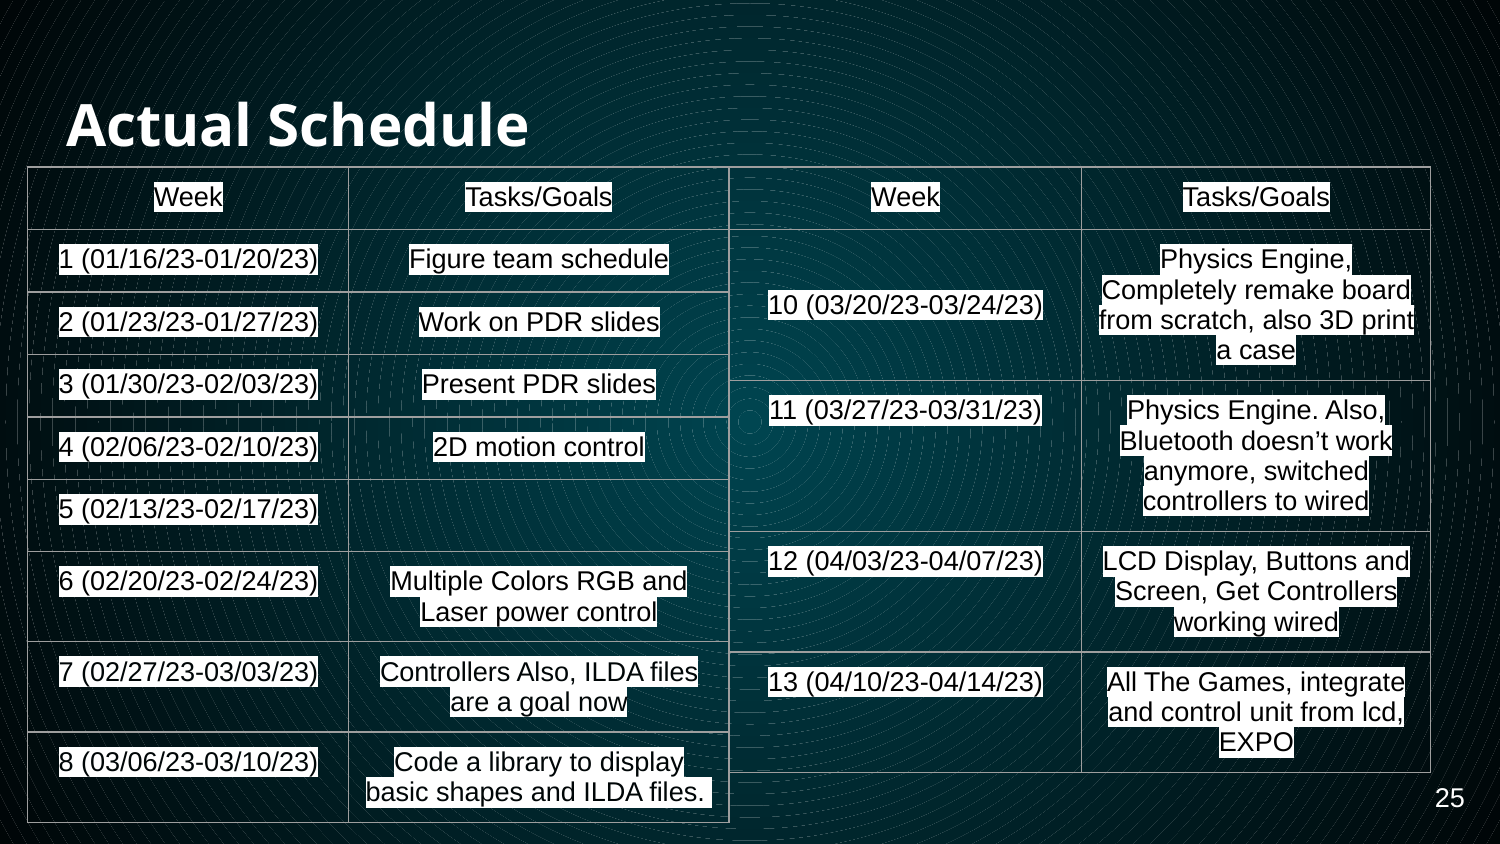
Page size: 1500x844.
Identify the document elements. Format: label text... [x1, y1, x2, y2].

table_cell 12 (04/03/23-04/07/23) [730, 532, 1081, 651]
table_cell [349, 480, 728, 551]
table_cell LCD Display, Buttons and Screen, Get Controllers working wired [1082, 532, 1430, 651]
table_cell Physics Engine, Completely remake board from scratch, also 3D print a case [1082, 230, 1430, 380]
table_cell 11 (03/27/23-03/31/23) [730, 381, 1081, 531]
table_cell 3 (01/30/23-02/03/23) [28, 355, 348, 416]
table_cell 6 (02/20/23-02/24/23) [28, 552, 348, 641]
table_cell 4 (02/06/23-02/10/23) [28, 418, 348, 479]
table_header Week [730, 168, 1081, 229]
title Actual Schedule [51, 72, 1449, 167]
table_cell Physics Engine. Also, Bluetooth doesn’t work anymore, switched controllers to wired [1082, 381, 1430, 531]
table_cell All The Games, integrate and control unit from lcd, EXPO [1082, 653, 1430, 772]
table_cell 7 (02/27/23-03/03/23) [28, 642, 348, 731]
table_cell Controllers Also, ILDA files are a goal now [349, 642, 728, 731]
table_cell 8 (03/06/23-03/10/23) [28, 733, 348, 822]
table_cell Figure team schedule [349, 230, 728, 291]
slide_number ‹#› [1389, 764, 1480, 830]
table_cell 1 (01/16/23-01/20/23) [28, 230, 348, 291]
table_cell 5 (02/13/23-02/17/23) [28, 480, 348, 551]
table_cell Present PDR slides [349, 355, 728, 416]
table_cell 10 (03/20/23-03/24/23) [730, 230, 1081, 380]
table_cell Work on PDR slides [349, 293, 728, 354]
table_cell Code a library to display basic shapes and ILDA files. [349, 733, 728, 822]
table_cell 2 (01/23/23-01/27/23) [28, 293, 348, 354]
table_cell 13 (04/10/23-04/14/23) [730, 653, 1081, 772]
table_header Week [28, 168, 348, 229]
table_cell 2D motion control [349, 418, 728, 479]
table_header Tasks/Goals [349, 168, 728, 229]
table_cell Multiple Colors RGB and Laser power control [349, 552, 728, 641]
table_header Tasks/Goals [1082, 168, 1430, 229]
